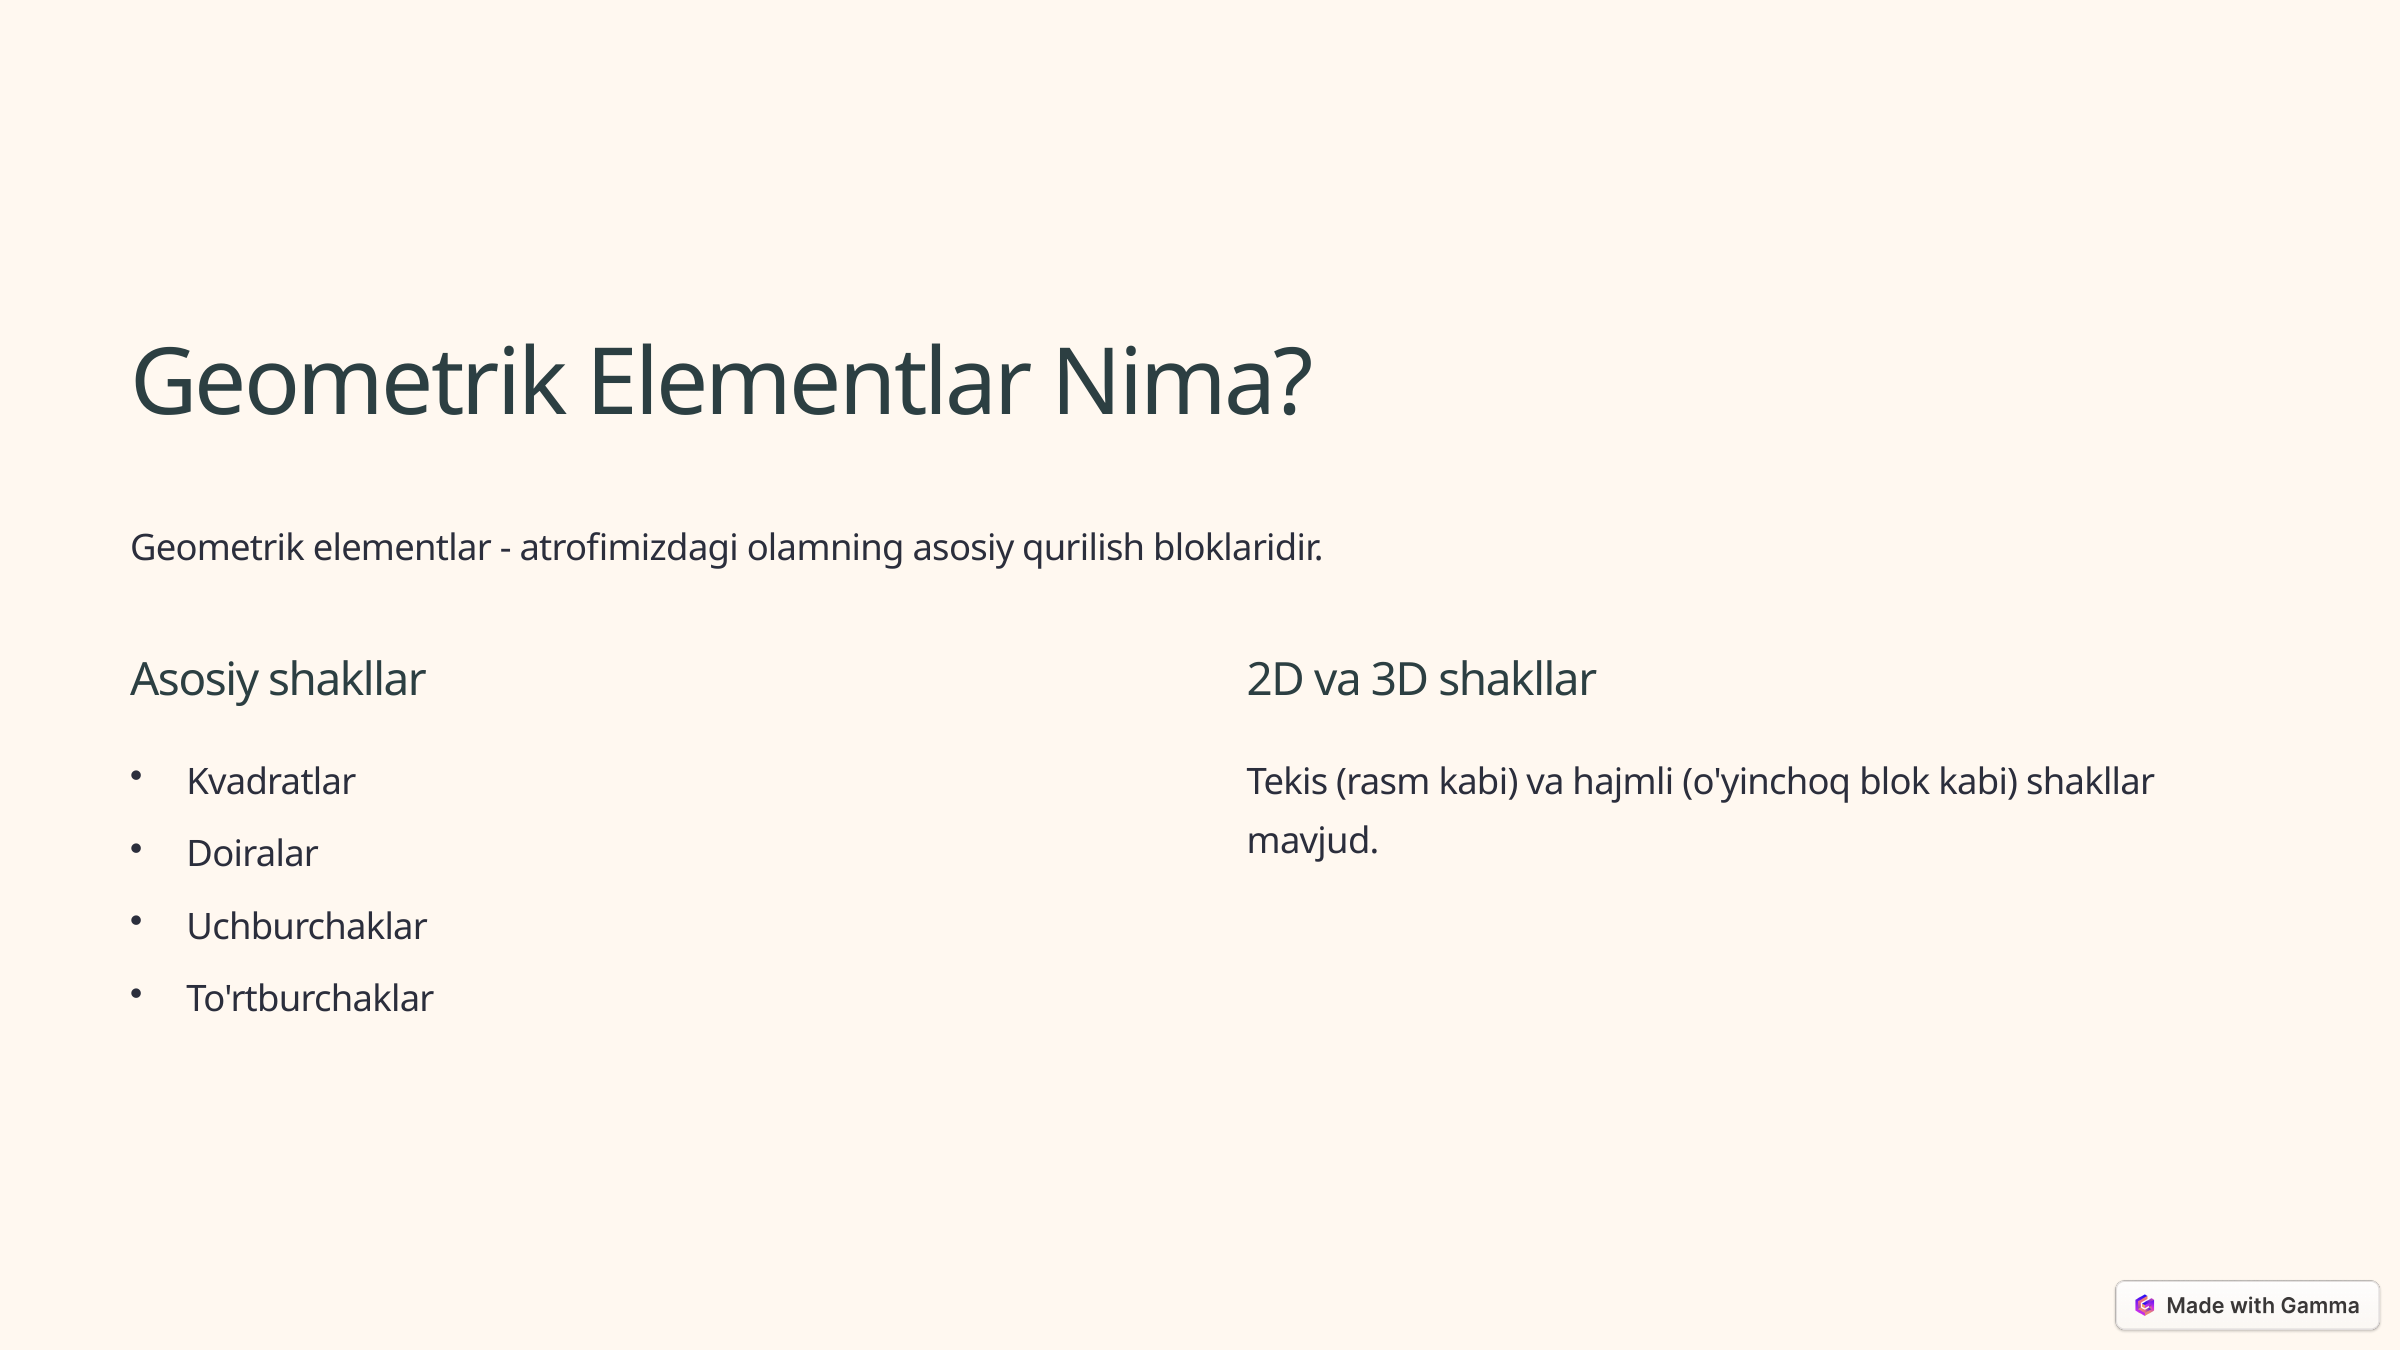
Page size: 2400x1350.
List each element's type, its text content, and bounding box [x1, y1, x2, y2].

text_box Tekis (rasm kabi) va hajmli (o'yinchoq blok kabi) shakllar mavjud. [1246, 742, 2271, 862]
text_box Asosiy shakllar [130, 646, 596, 705]
text_box Geometrik elementlar - atrofimizdagi olamning asosiy qurilish bloklaridir. [130, 508, 2270, 568]
picture [2106, 1271, 2389, 1339]
text_box Kvadratlar [130, 742, 1155, 802]
text_box To'rtburchaklar [130, 959, 1155, 1020]
text_box Geometrik Elementlar Nima? [130, 317, 1331, 434]
text_box 2D va 3D shakllar [1246, 646, 1712, 705]
text_box Doiralar [130, 814, 1155, 875]
text_box Uchburchaklar [130, 887, 1155, 947]
